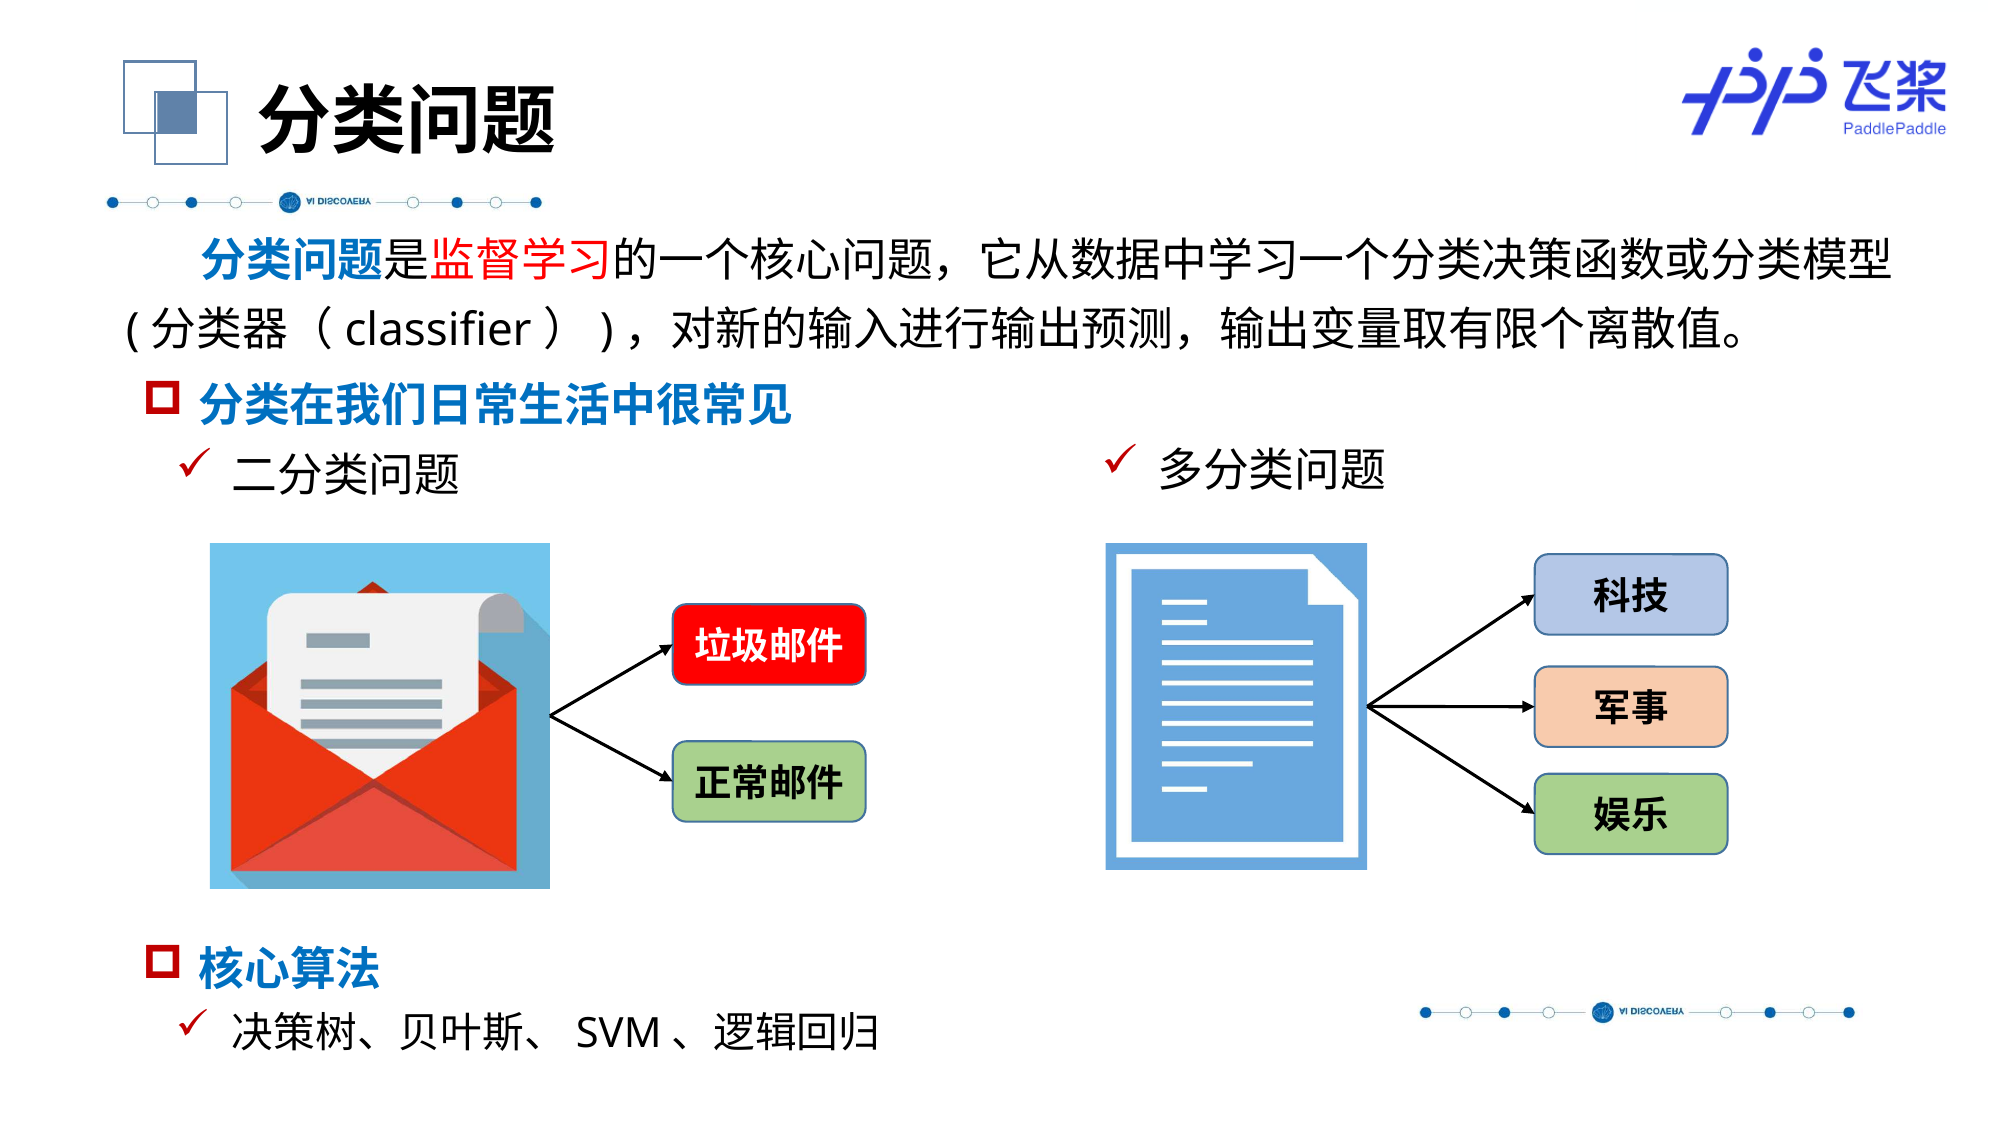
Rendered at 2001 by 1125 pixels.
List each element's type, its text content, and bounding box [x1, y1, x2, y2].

text_box 娱乐 [1533, 772, 1729, 856]
picture [1105, 543, 1368, 870]
text_box 正常邮件 [671, 740, 867, 823]
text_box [1367, 594, 1535, 706]
text_box 核心算法 [127, 927, 1808, 1003]
picture [209, 543, 550, 889]
picture [95, 180, 550, 229]
picture [1635, 0, 1988, 173]
text_box 多分类问题 [1011, 428, 1792, 504]
text_box 分类问题 [242, 65, 758, 171]
text_box 分类问题是监督学习的一个核心问题，它从数据中学习一个分类决策函数或分类模型(分类器（classifier）)，对新的输入进行输出预测，输出变量取有限个离散值。 [111, 209, 1911, 362]
picture [1408, 990, 1863, 1039]
text_box 分类在我们日常生活中很常见 [127, 363, 1808, 439]
text_box 科技 [1533, 553, 1729, 636]
text_box 决策树、贝叶斯、SVM、逻辑回归 [85, 993, 976, 1064]
text_box 军事 [1535, 665, 1729, 748]
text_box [1367, 707, 1535, 814]
text_box 二分类问题 [85, 432, 866, 508]
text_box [549, 715, 673, 782]
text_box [549, 644, 673, 715]
text_box 垃圾邮件 [671, 603, 867, 686]
